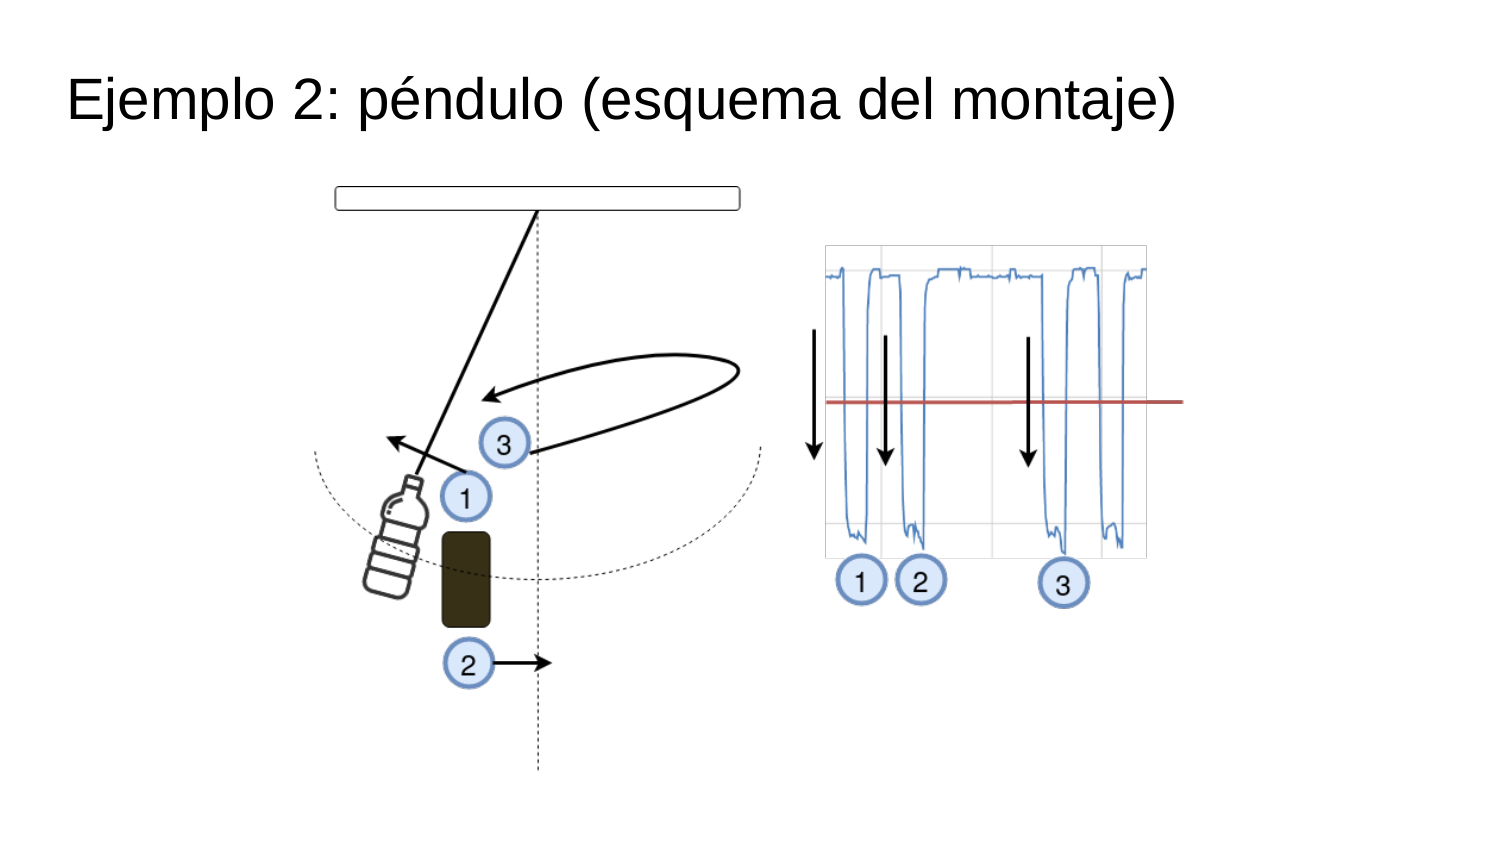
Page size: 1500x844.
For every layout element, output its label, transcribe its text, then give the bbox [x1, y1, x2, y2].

picture [314, 186, 1186, 772]
text_box Ejemplo 2: péndulo (esquema del montaje) [51, 46, 1449, 141]
